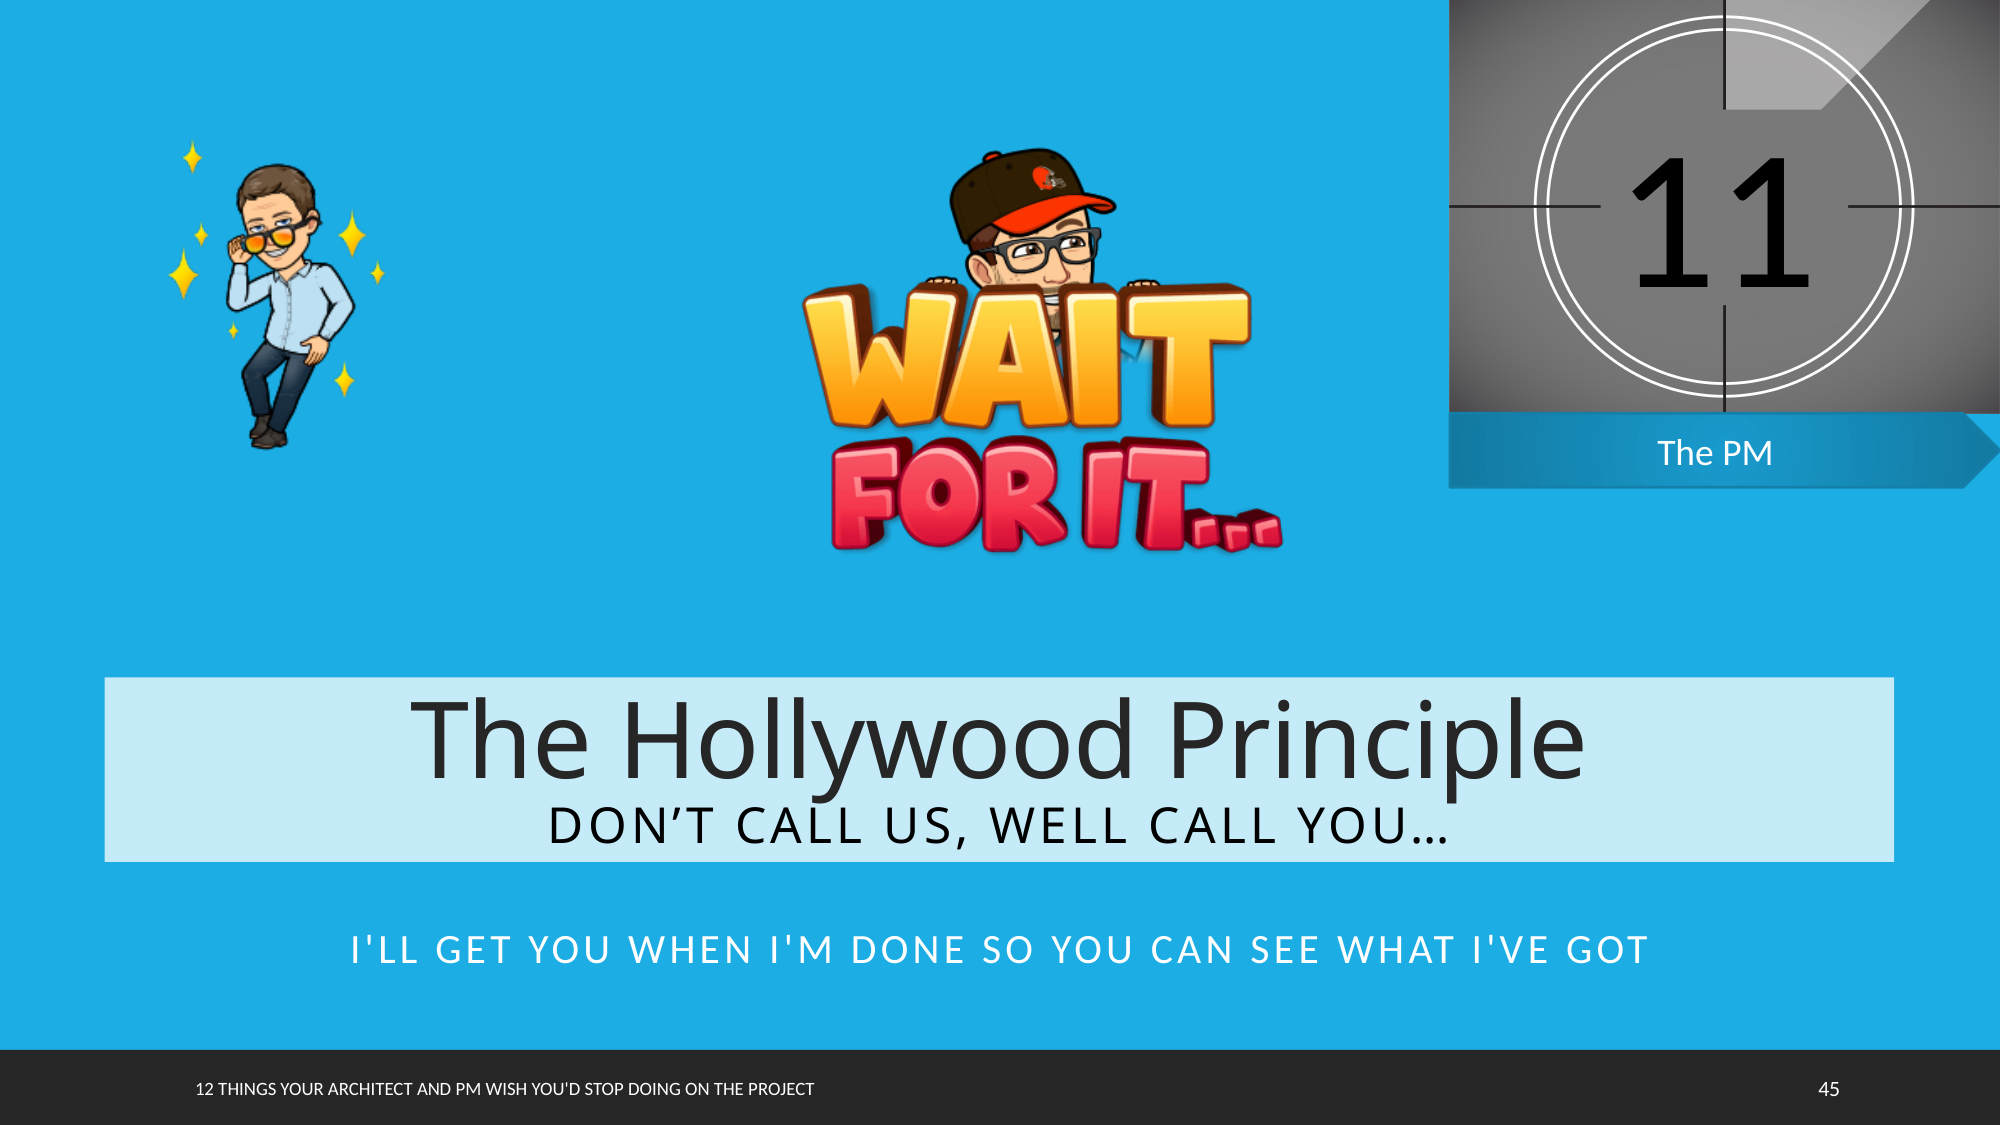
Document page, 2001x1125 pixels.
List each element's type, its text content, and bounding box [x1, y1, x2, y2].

subtitle I'll get you when I'm done so you can see what I've got [210, 914, 1789, 1029]
picture [787, 53, 1299, 566]
slide_number 45 [1803, 1057, 1932, 1118]
text_box The PM [1448, 420, 2000, 489]
picture [104, 121, 439, 456]
footer 12 things your Architect and PM wish you'd stop doing on the project [180, 1057, 1299, 1118]
title The Hollywood Principle Don’t call us, well call you… [104, 677, 1895, 862]
picture [1448, 0, 2000, 414]
